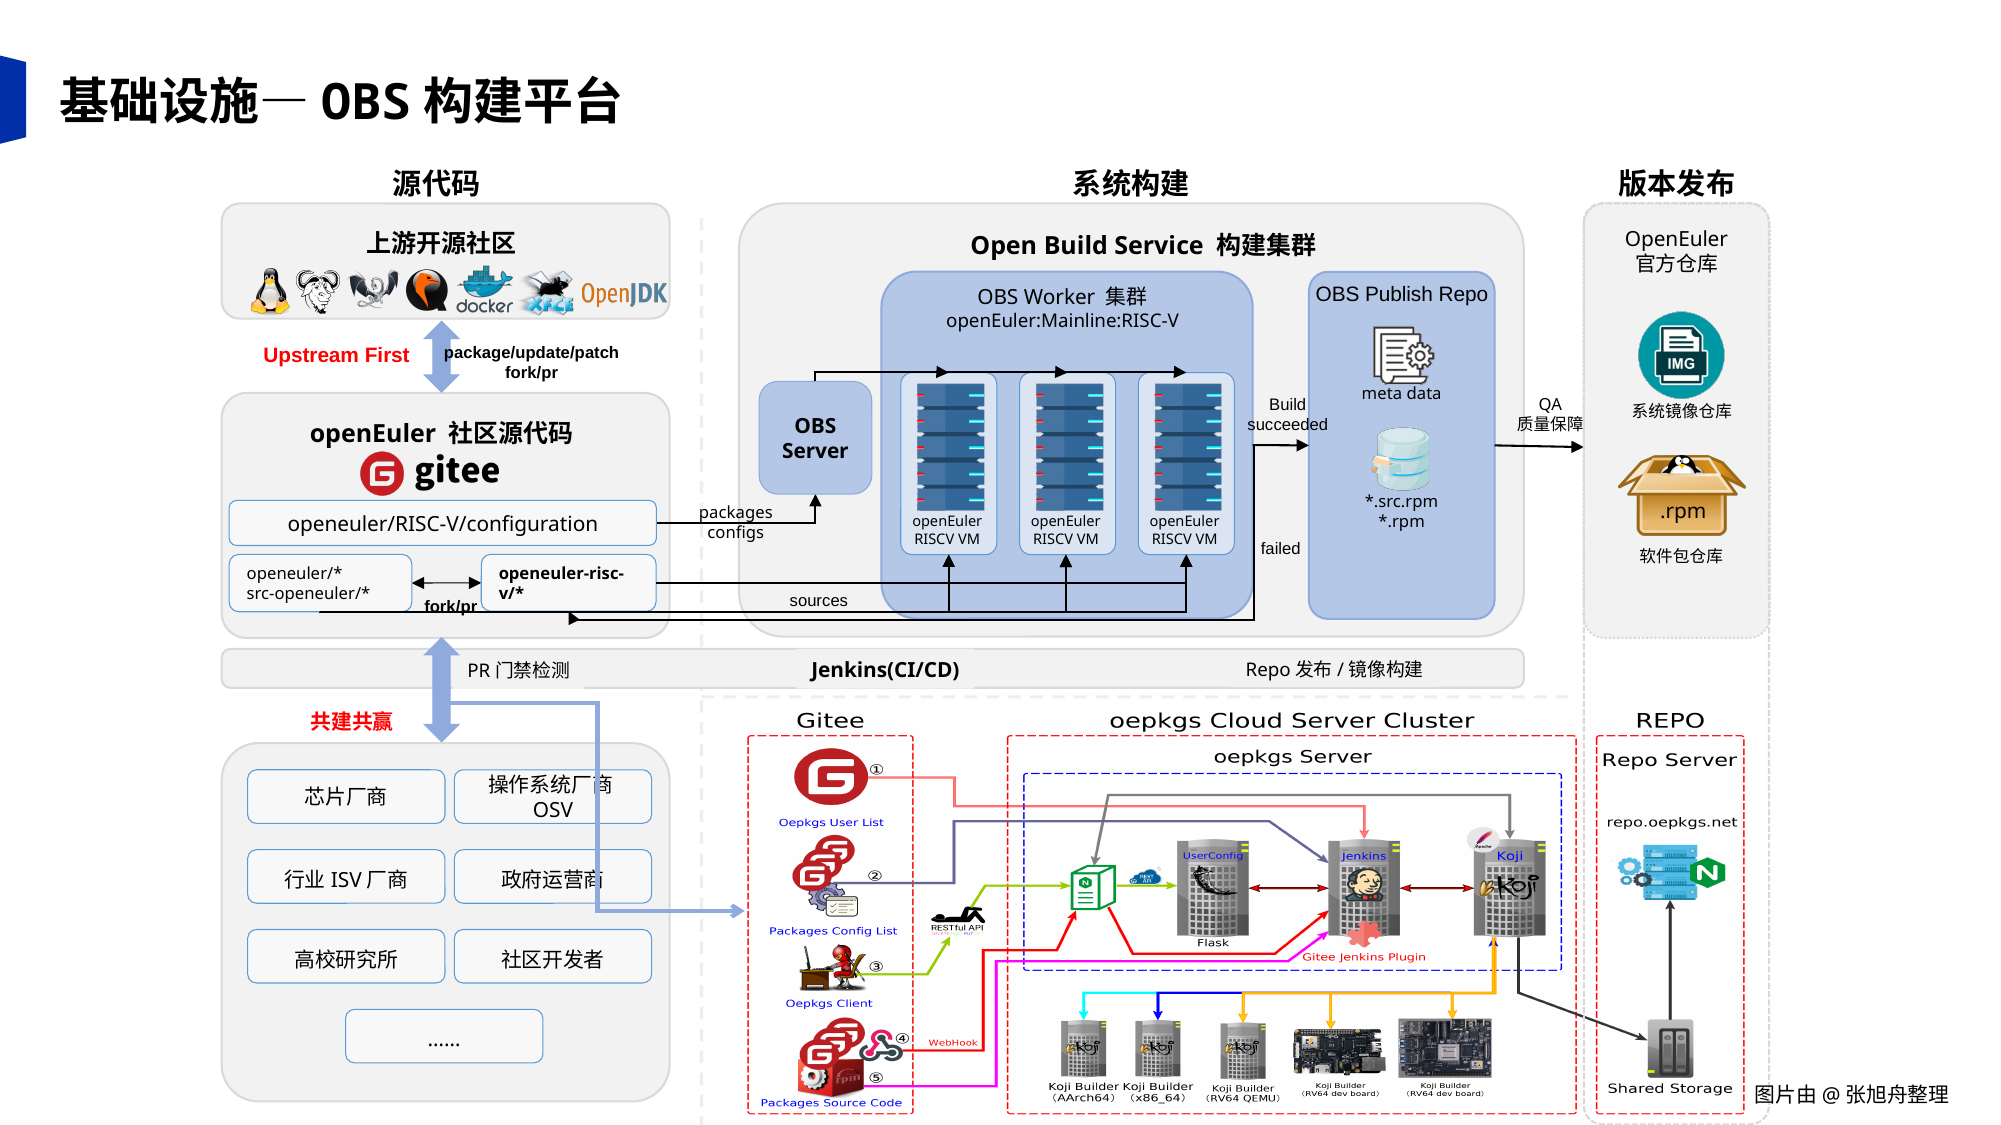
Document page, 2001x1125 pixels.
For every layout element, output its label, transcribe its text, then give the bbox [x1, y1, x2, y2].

text_box 基础设施—OBS构建平台 [44, 62, 1247, 138]
text_box 图片由@张旭舟整理 [1770, 1074, 1965, 1115]
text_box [221, 144, 1770, 1125]
text_box [0, 54, 28, 145]
